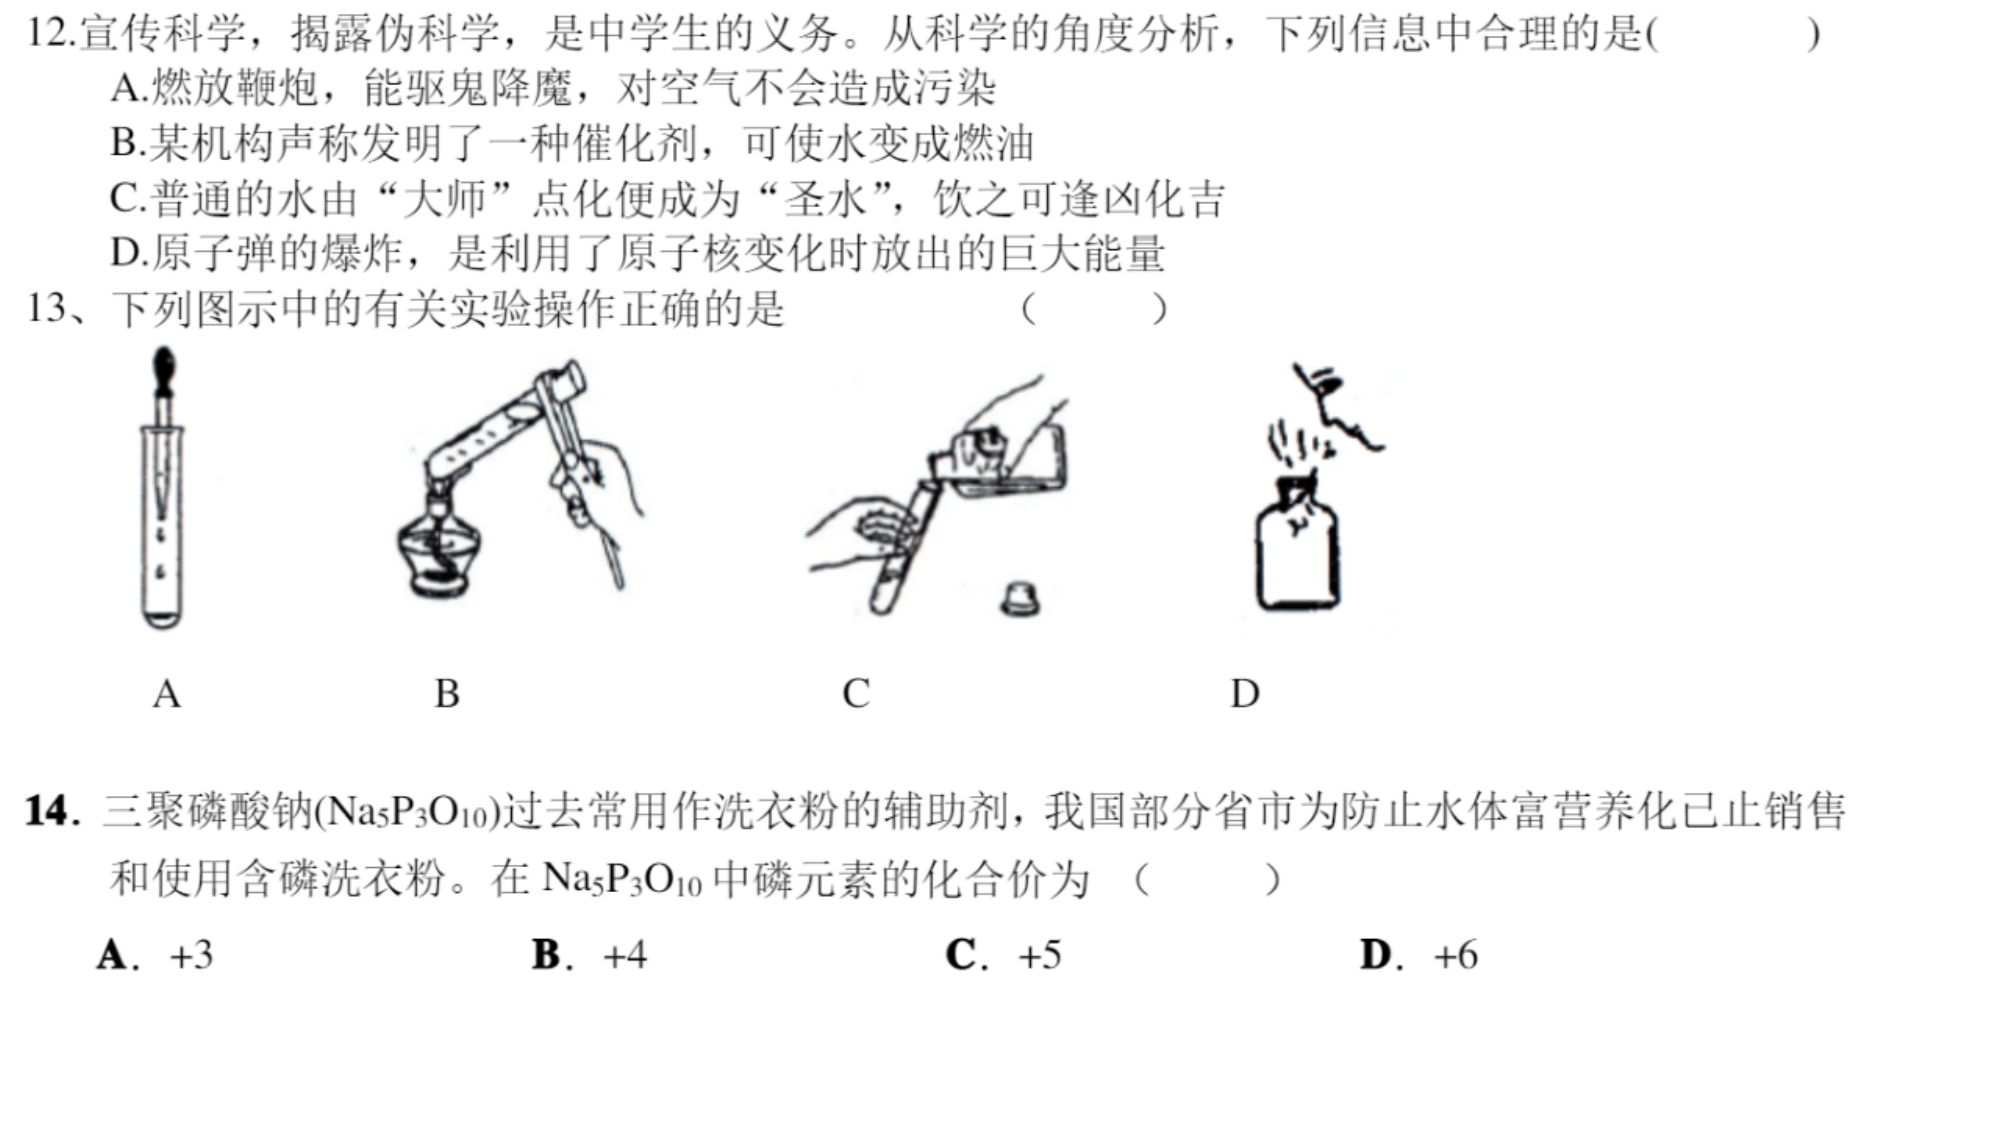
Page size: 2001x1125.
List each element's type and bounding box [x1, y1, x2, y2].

picture [0, 0, 1891, 989]
